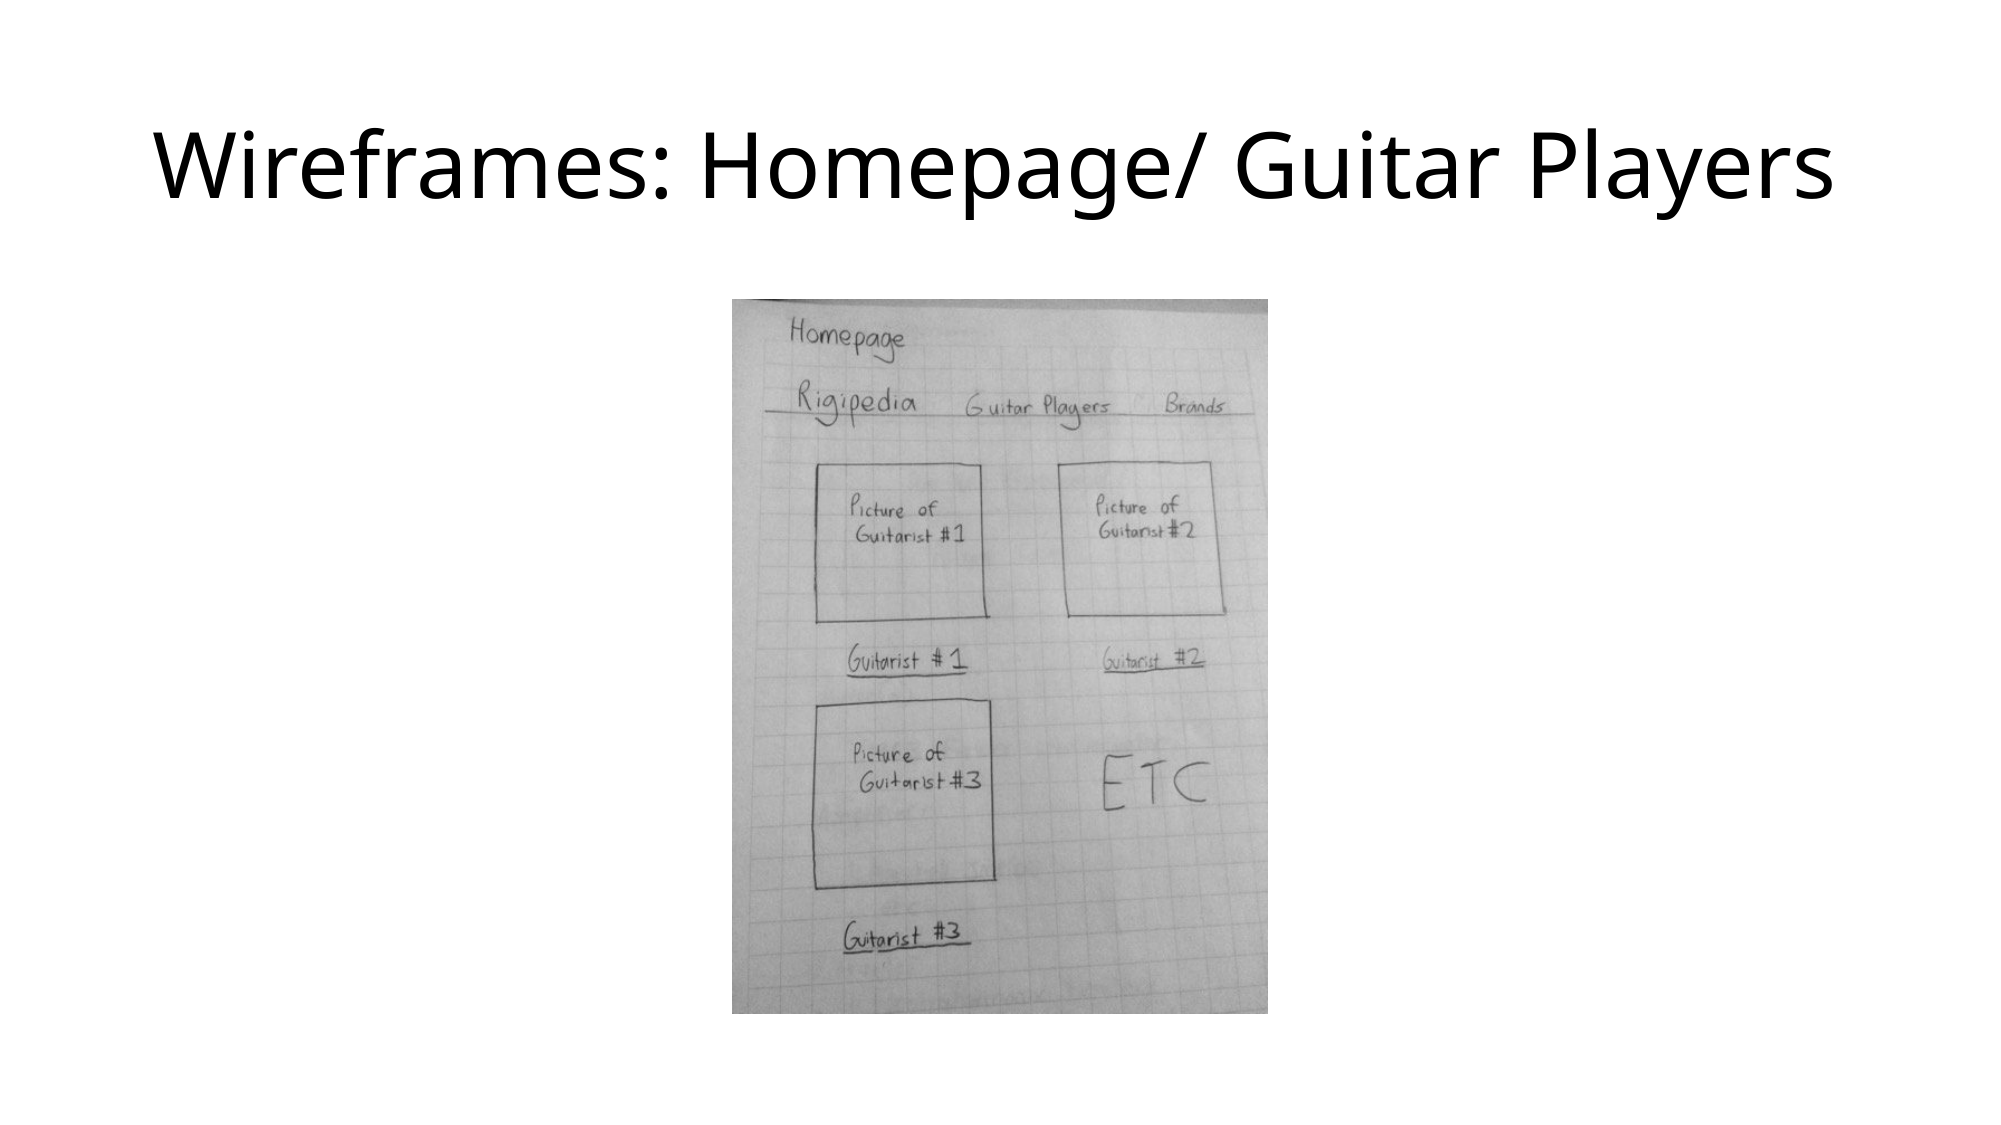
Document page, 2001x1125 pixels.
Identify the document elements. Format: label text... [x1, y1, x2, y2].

title Wireframes: Homepage/ Guitar Players [137, 59, 1863, 278]
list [732, 299, 1268, 1014]
